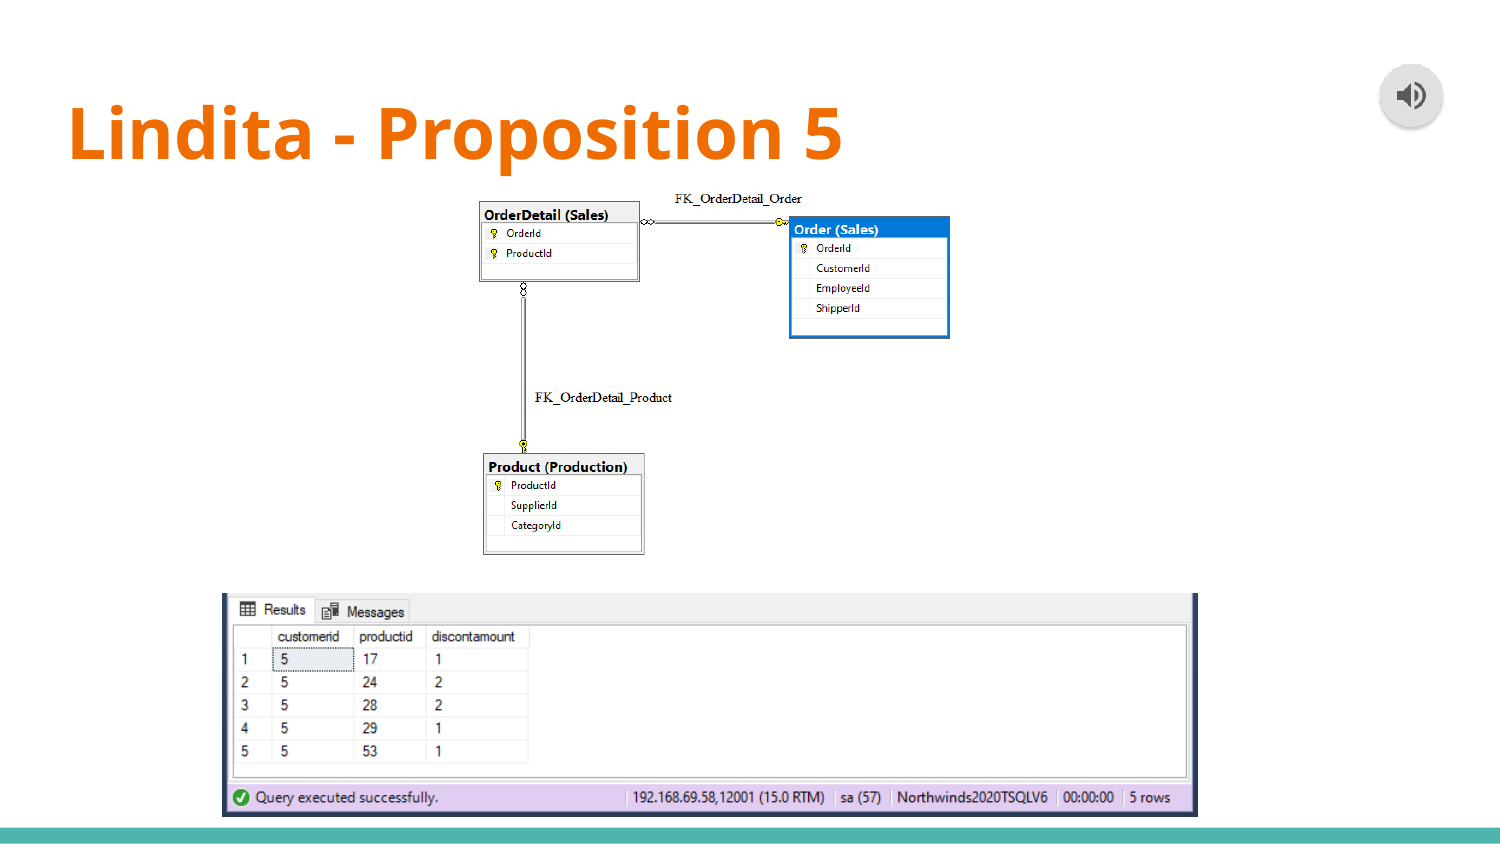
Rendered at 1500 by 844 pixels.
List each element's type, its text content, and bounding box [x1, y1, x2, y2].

picture [222, 592, 1199, 817]
title Lindita - Proposition 5 [51, 72, 1449, 189]
picture [454, 181, 967, 565]
picture [1373, 56, 1450, 133]
